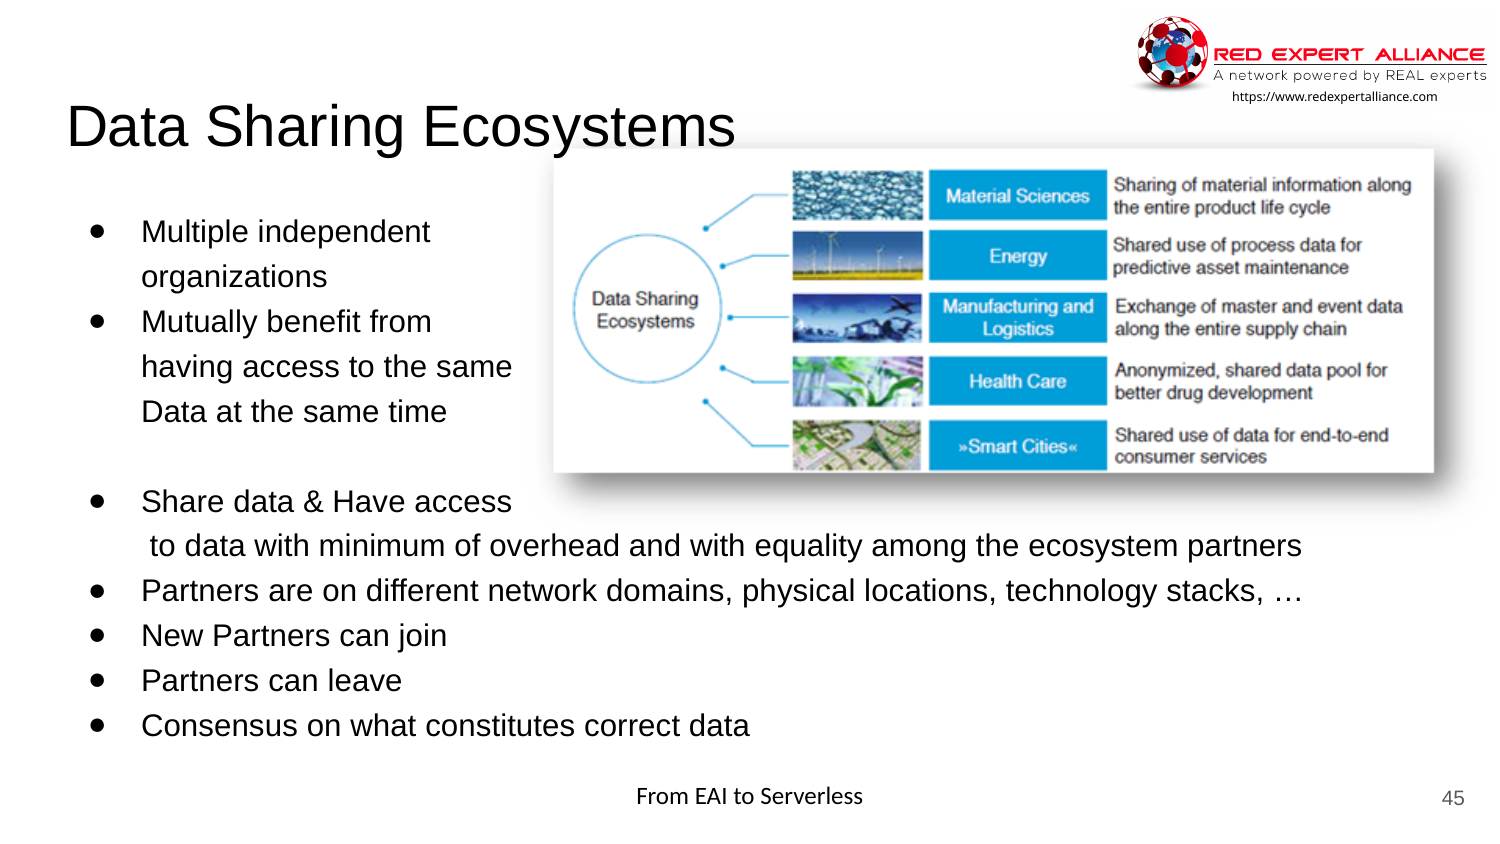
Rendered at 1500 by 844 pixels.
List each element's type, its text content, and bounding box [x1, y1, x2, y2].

picture [1120, 7, 1496, 111]
title Data Sharing Ecosystems [51, 72, 1449, 167]
picture [521, 116, 1500, 540]
list Multiple independent organizations Mutually benefit from having access to the same Data at the same time Share data & Have access to data with minimum of overhead and with equality among the ecosystem partners Partners are on different network domains, physical locations, technology stacks, … New Partners can join Partners can leave Consensus on what constitutes correct data [51, 189, 1449, 750]
slide_number ‹#› [1389, 764, 1480, 830]
